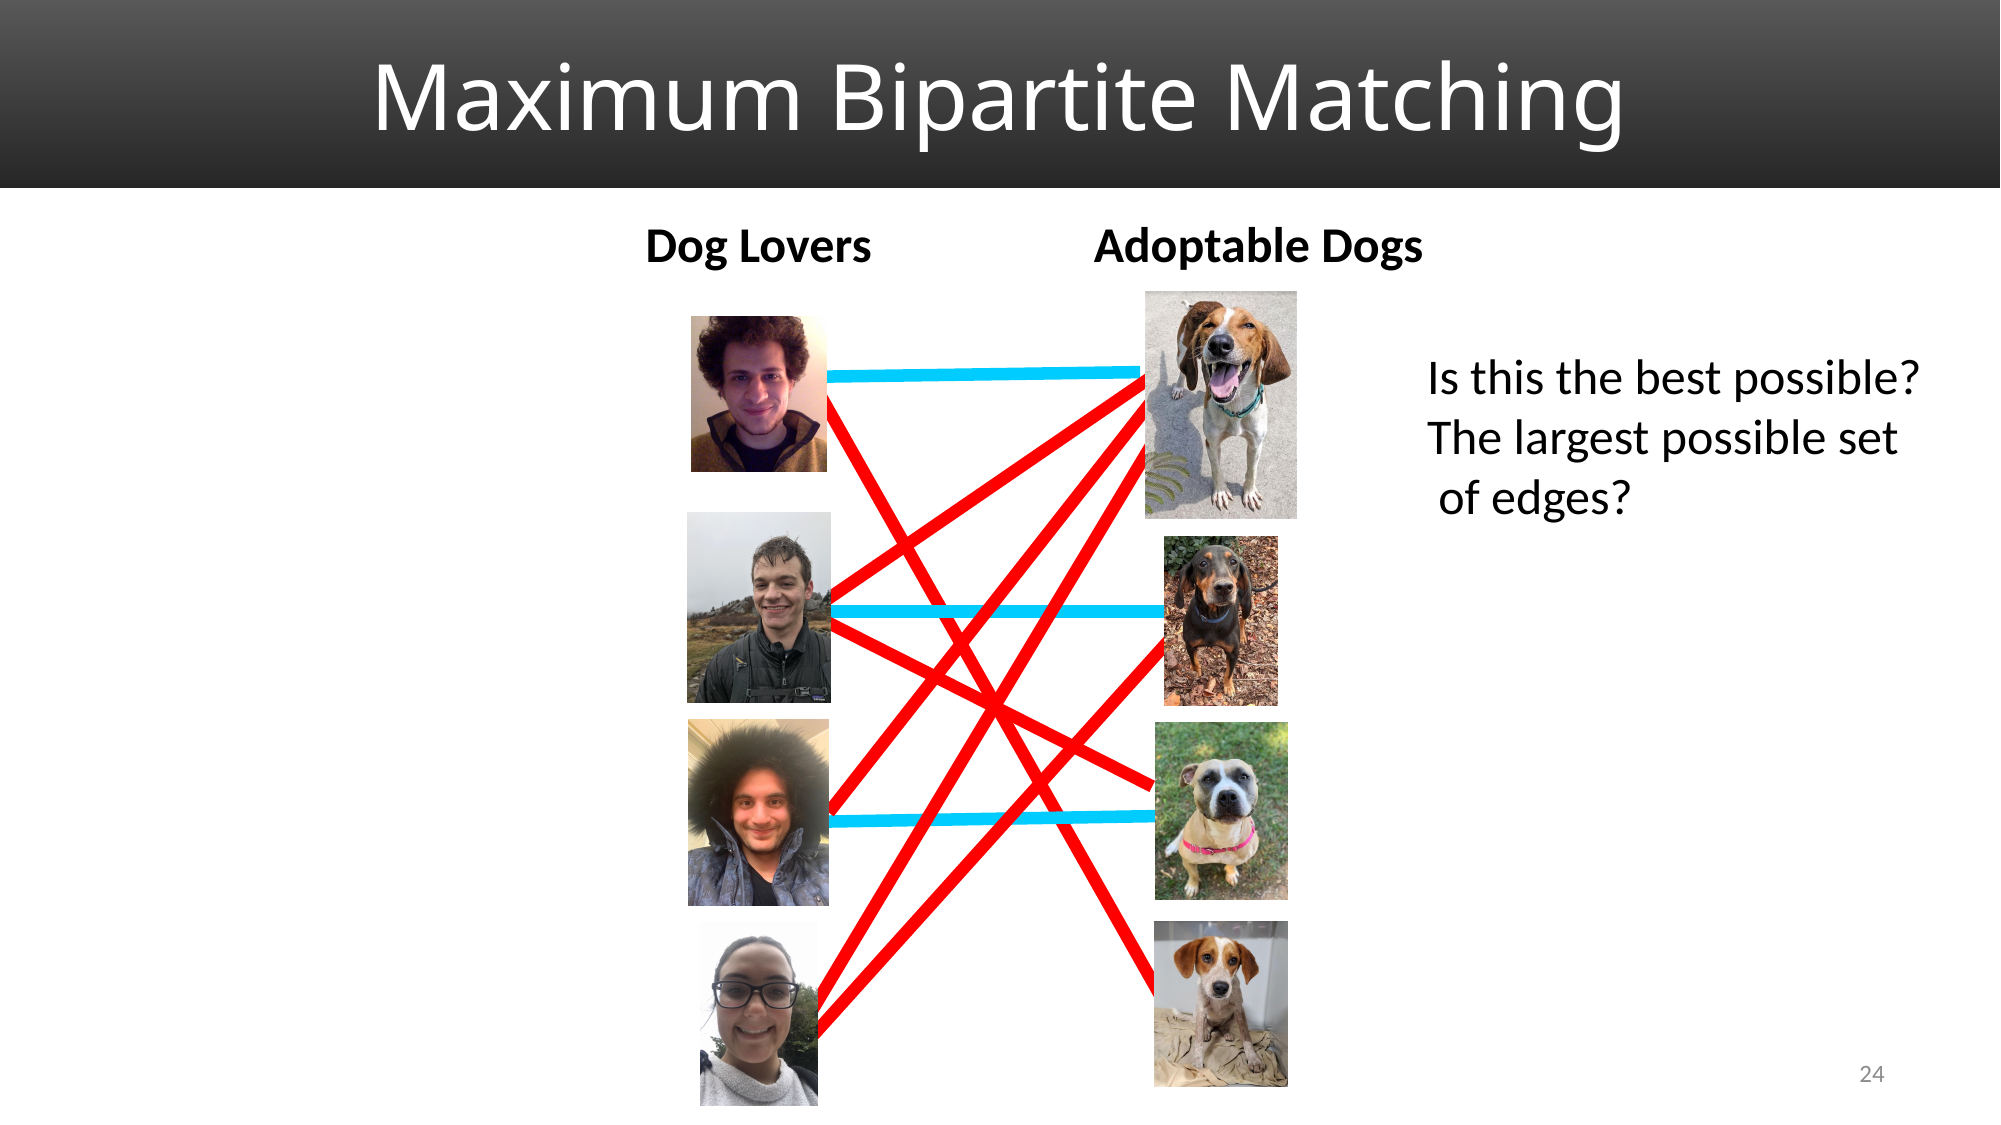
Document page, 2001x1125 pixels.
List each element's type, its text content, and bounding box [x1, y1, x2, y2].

text_box Adoptable Dogs [1079, 204, 1439, 280]
text_box Is this the best possible? The largest possible set of edges? [1412, 337, 1950, 533]
title Maximum Bipartite Matching [99, 24, 1900, 163]
text_box Dog Lovers [630, 204, 887, 280]
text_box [687, 291, 1297, 1106]
slide_number 24 [1433, 1042, 1900, 1103]
